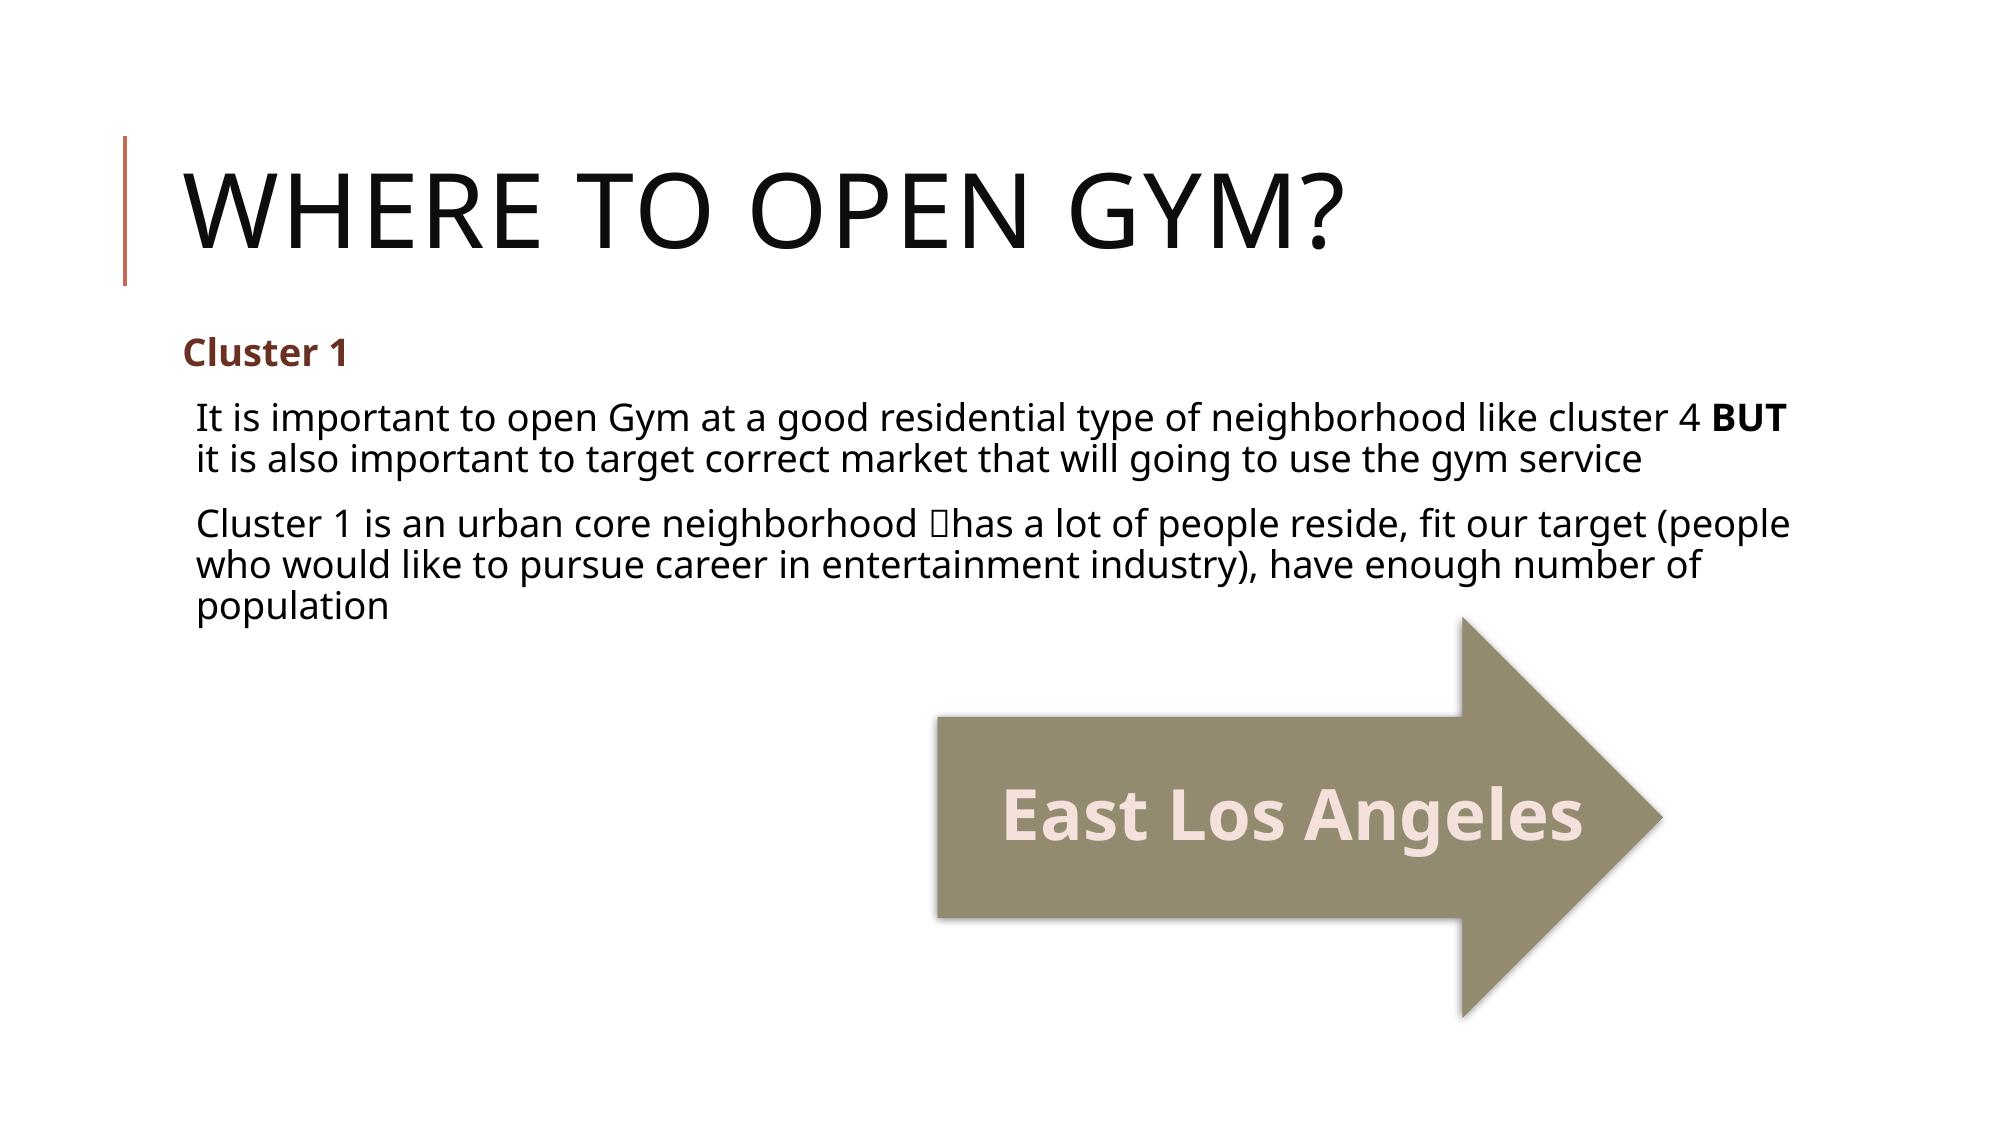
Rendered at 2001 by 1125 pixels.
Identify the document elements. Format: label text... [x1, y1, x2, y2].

title Where to open Gym? [168, 96, 1763, 342]
list Cluster 1 It is important to open Gym at a good residential type of neighborhood like cluster 4 BUT it is also important to target correct market that will going to use the gym service Cluster 1 is an urban core neighborhood has a lot of people reside, fit our target (people who would like to pursue career in entertainment industry), have enough number of population [174, 326, 1825, 637]
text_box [937, 614, 1664, 1020]
